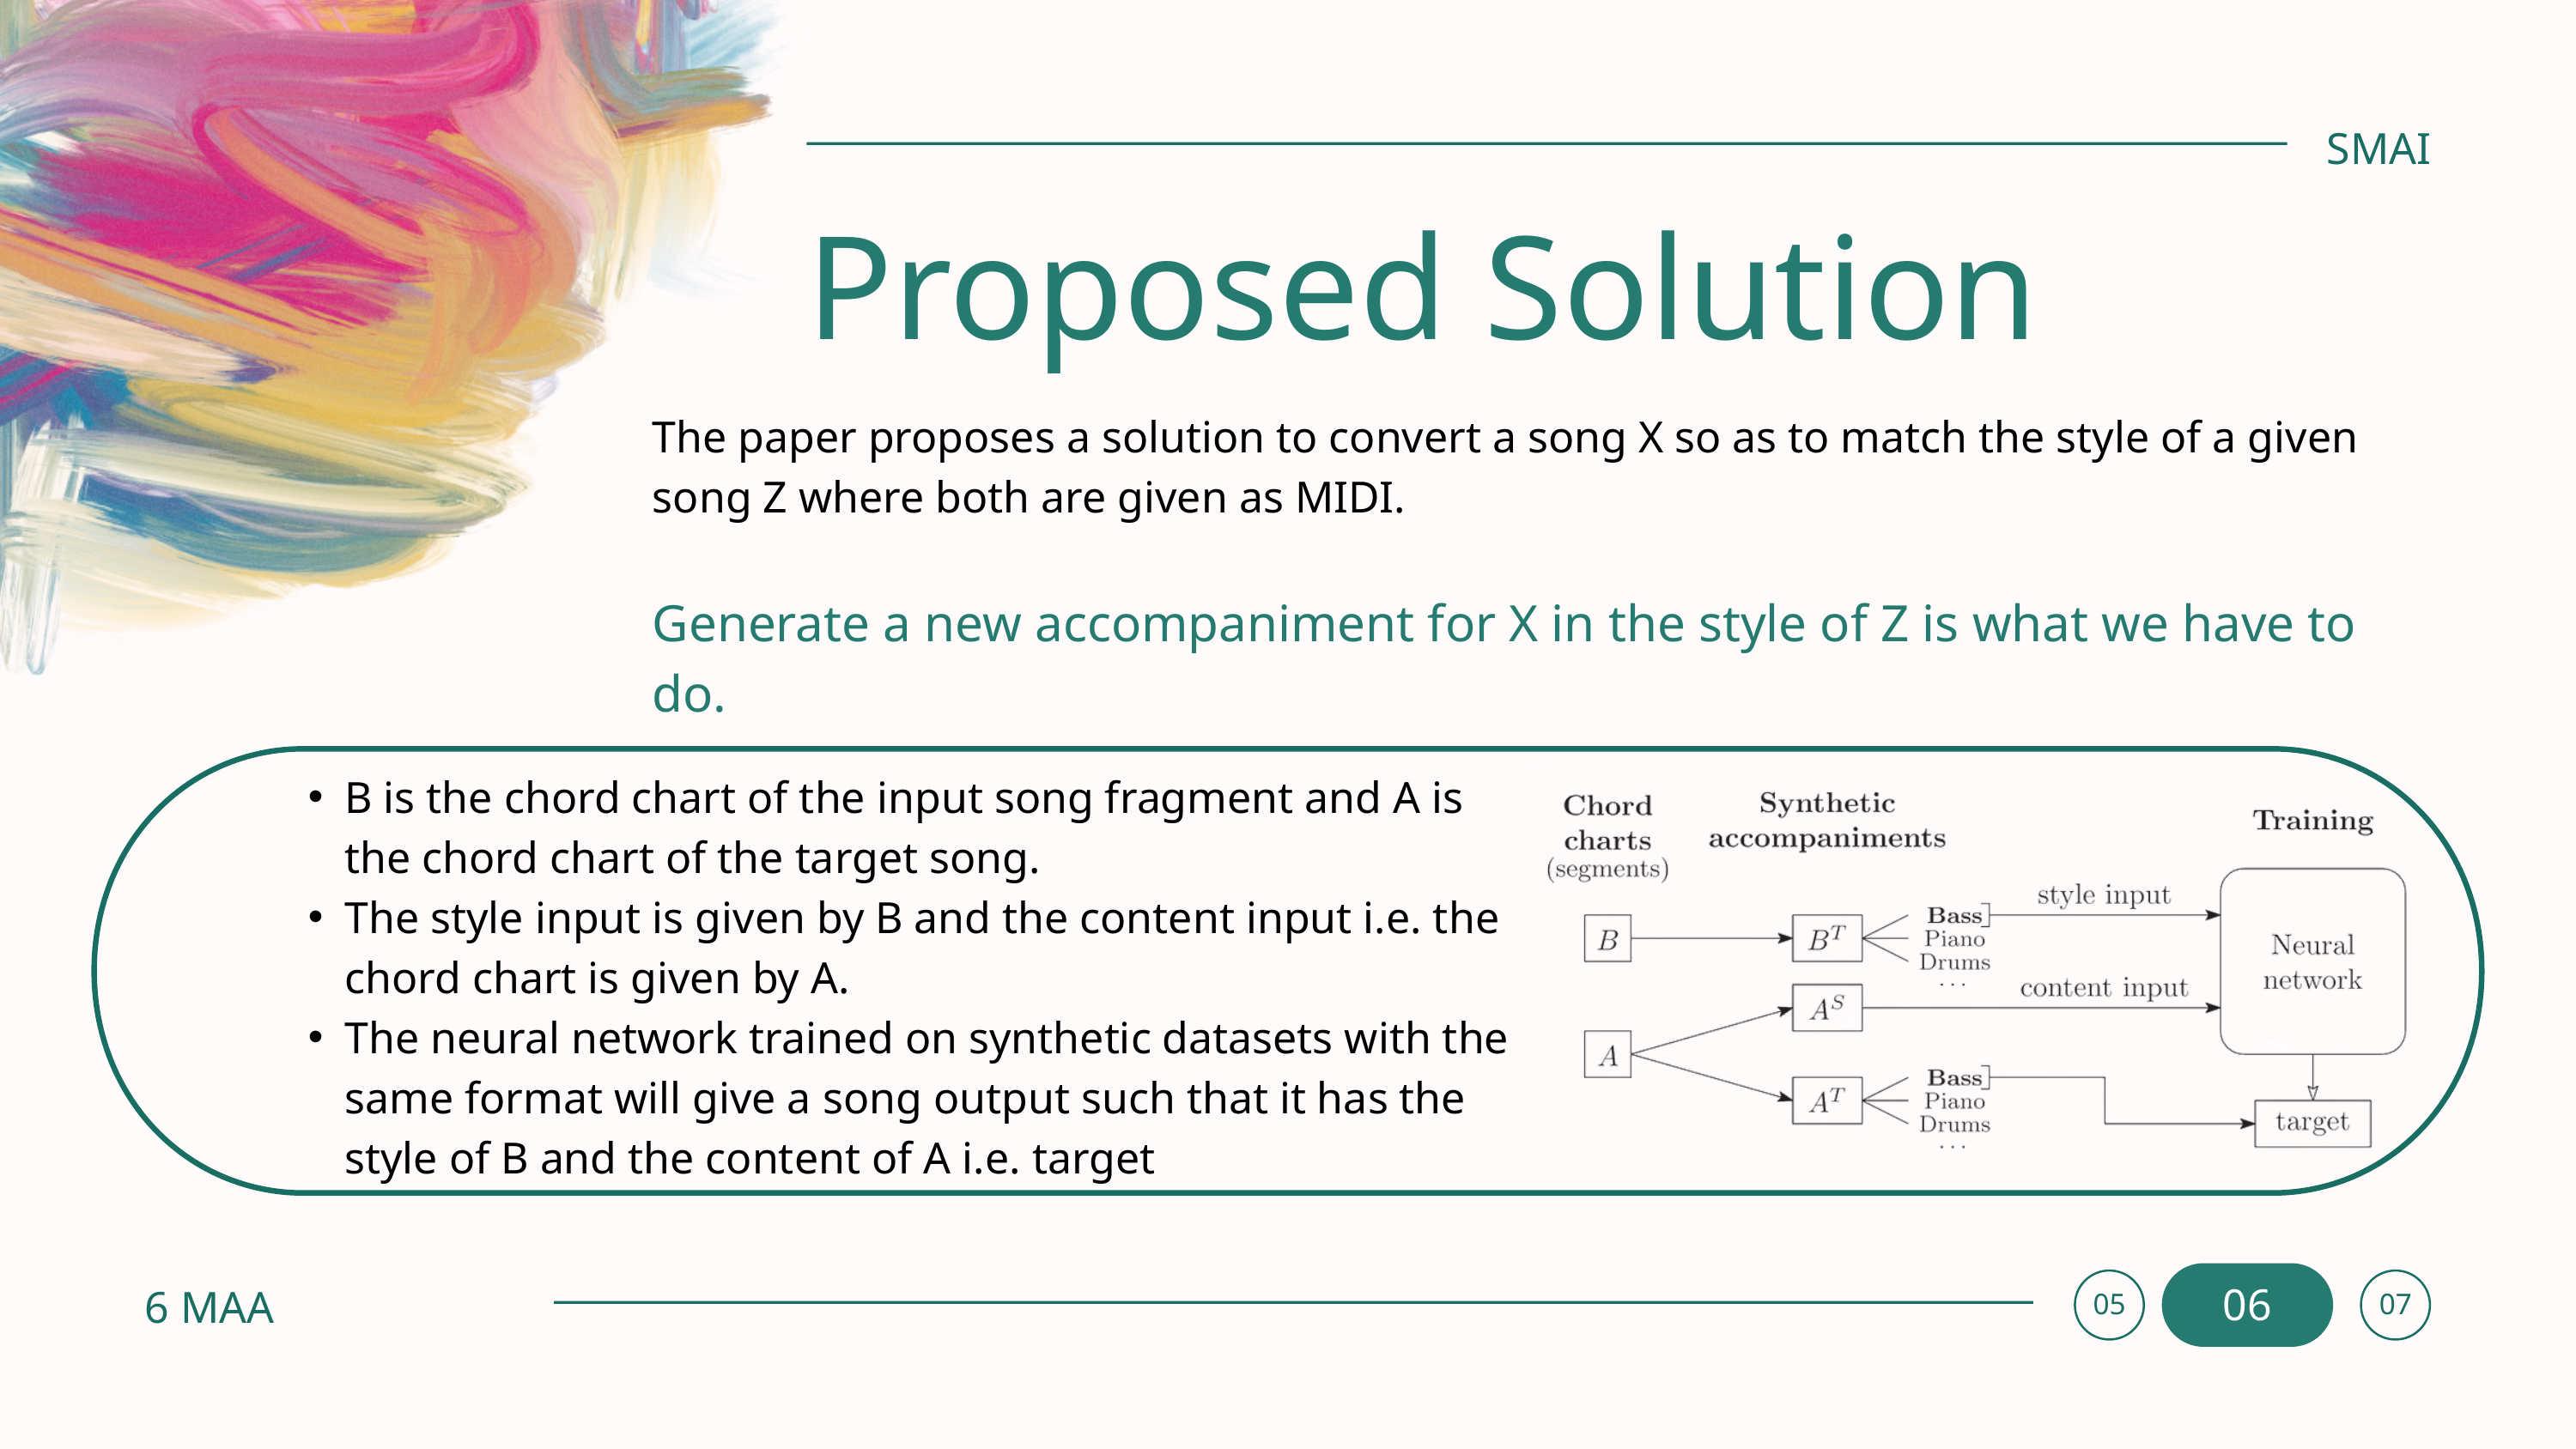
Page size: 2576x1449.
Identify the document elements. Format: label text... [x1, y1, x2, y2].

text_box SMAI [2327, 112, 2518, 173]
picture [1530, 761, 2453, 1180]
text_box 6 MAA [144, 1271, 555, 1332]
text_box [2073, 1269, 2146, 1341]
text_box The paper proposes a solution to convert a song X so as to match the style of a given song Z where both are given as MIDI. Generate a new accompaniment for X in the style of Z is what we have to do. [653, 401, 2360, 722]
text_box Proposed Solution [870, 225, 2576, 369]
picture [0, 0, 983, 845]
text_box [91, 745, 2485, 1197]
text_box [2360, 1269, 2432, 1341]
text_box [2161, 1263, 2334, 1348]
